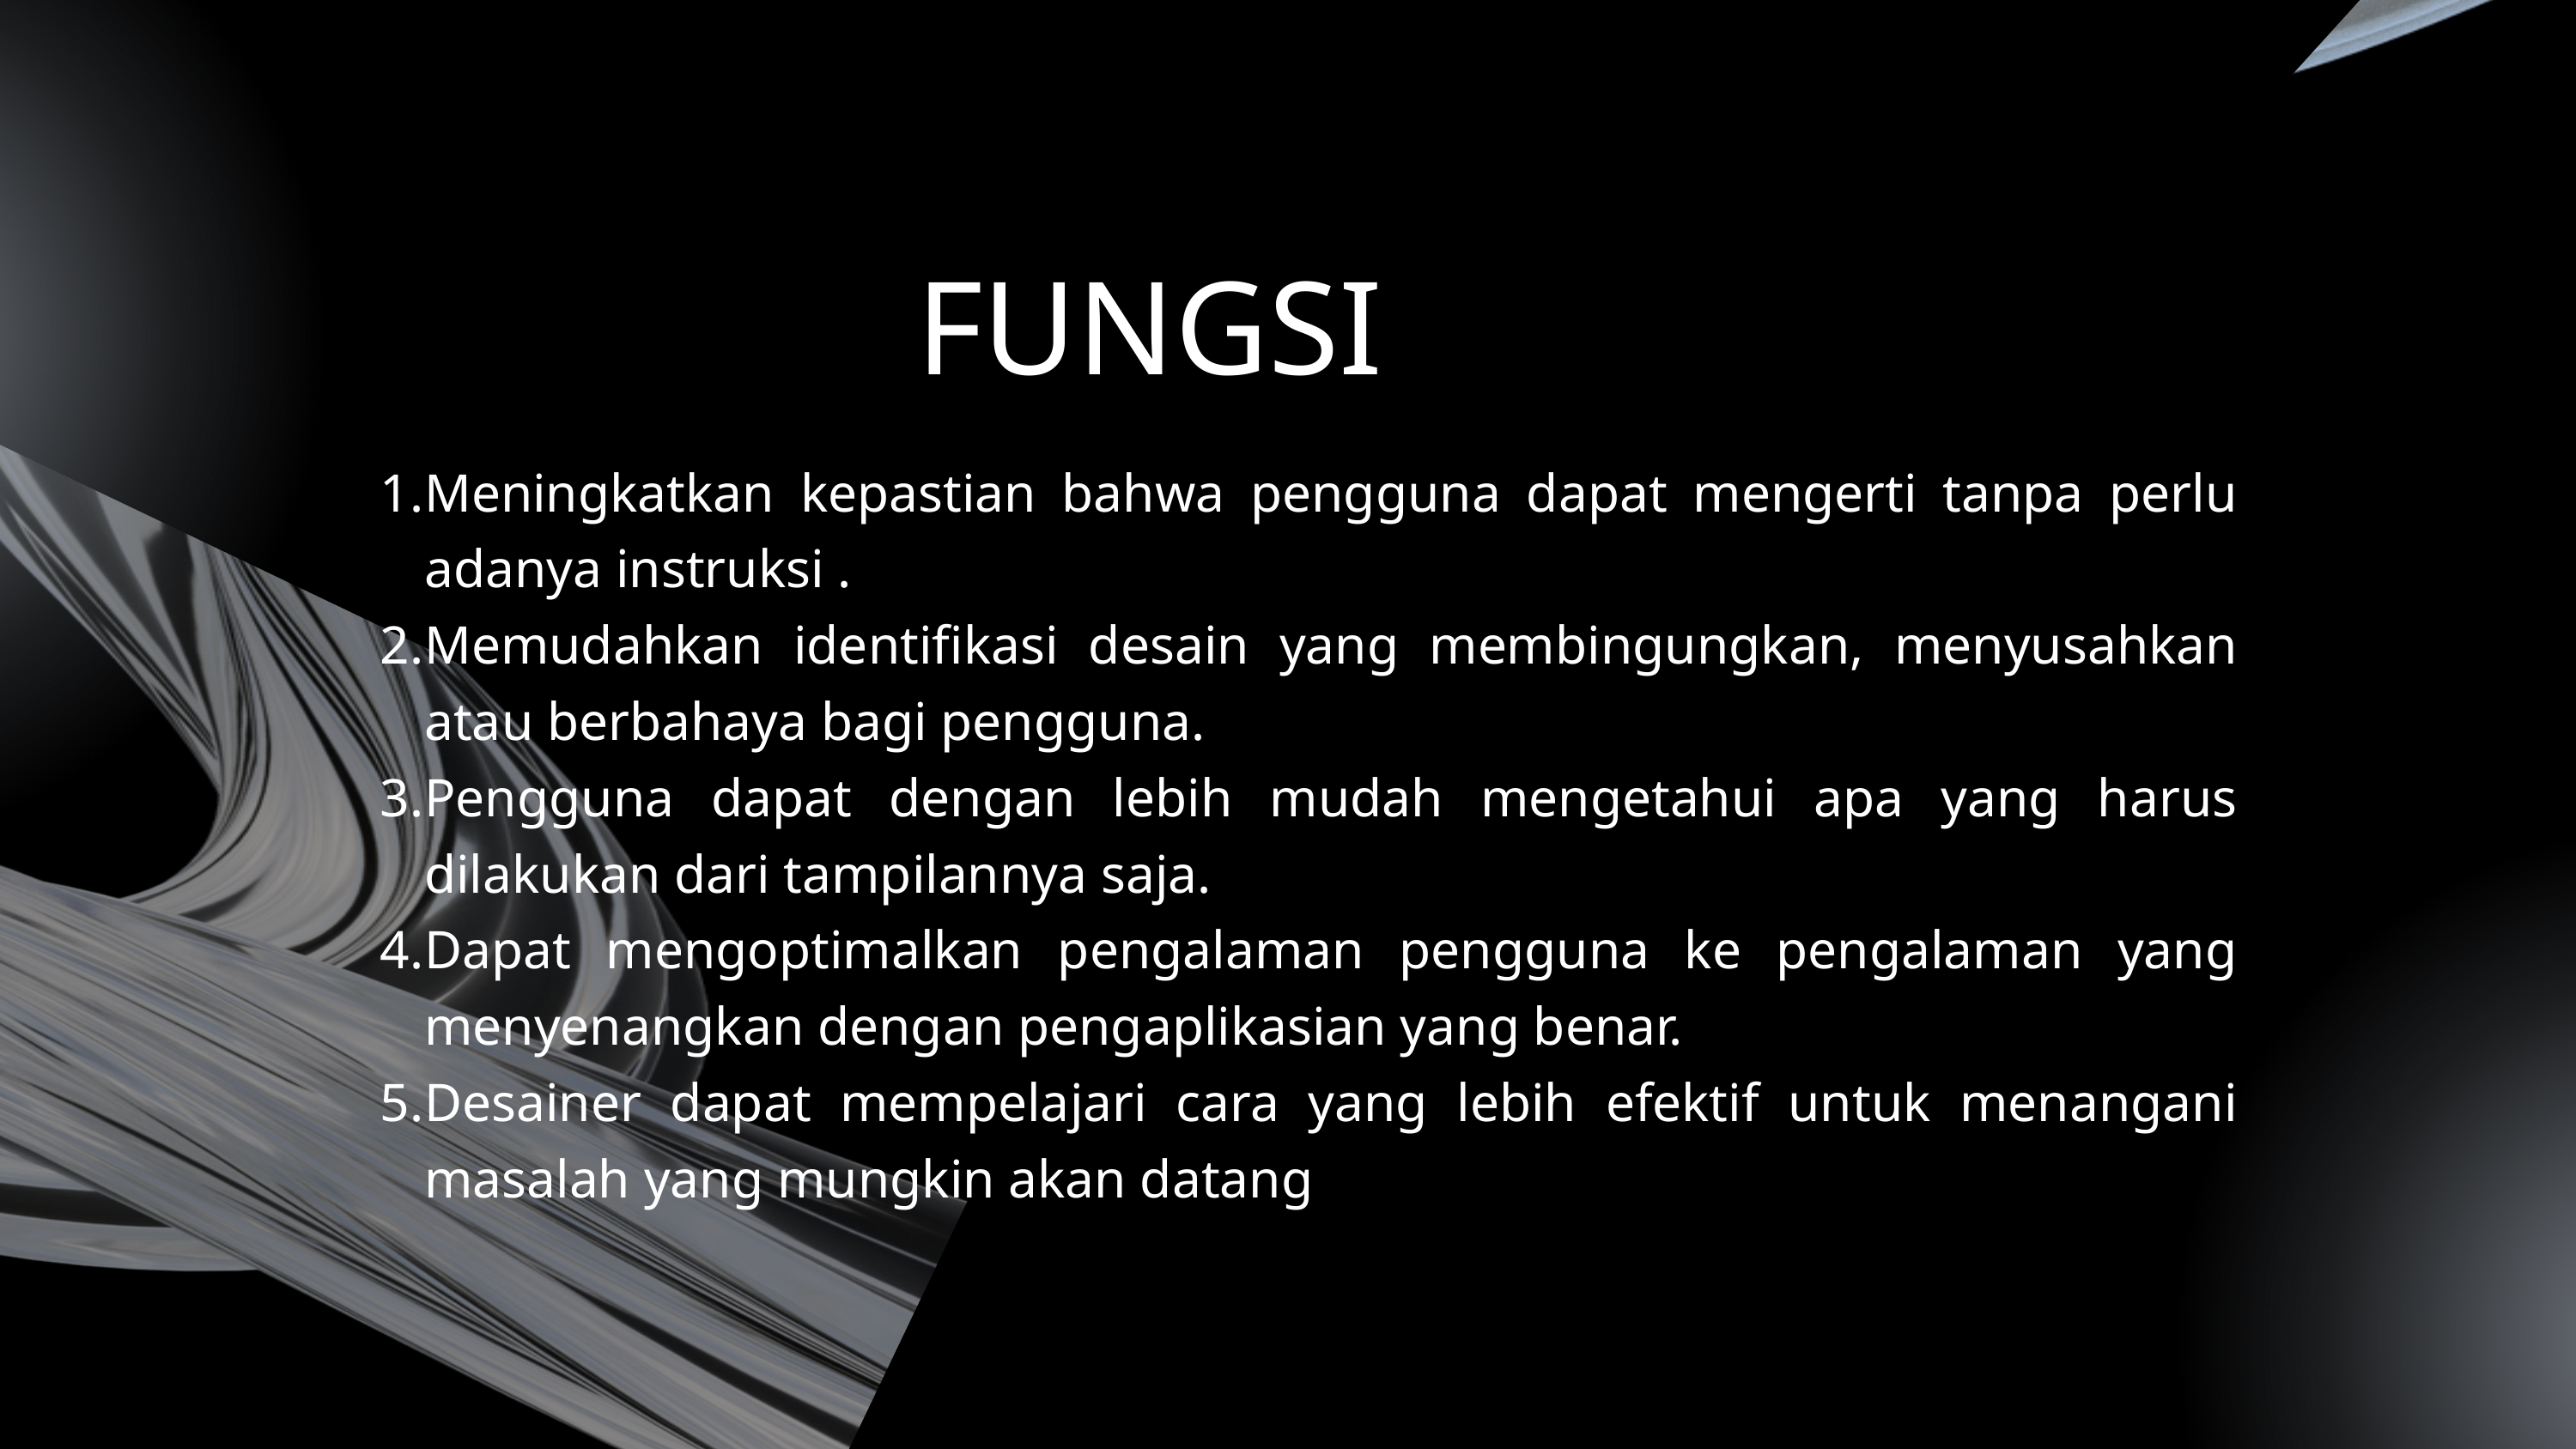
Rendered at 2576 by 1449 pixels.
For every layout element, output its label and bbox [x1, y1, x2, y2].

text_box [2173, 822, 2576, 1449]
text_box [0, 0, 330, 602]
text_box [0, 445, 969, 1449]
text_box [2173, 0, 2576, 571]
text_box [336, 258, 2240, 1191]
